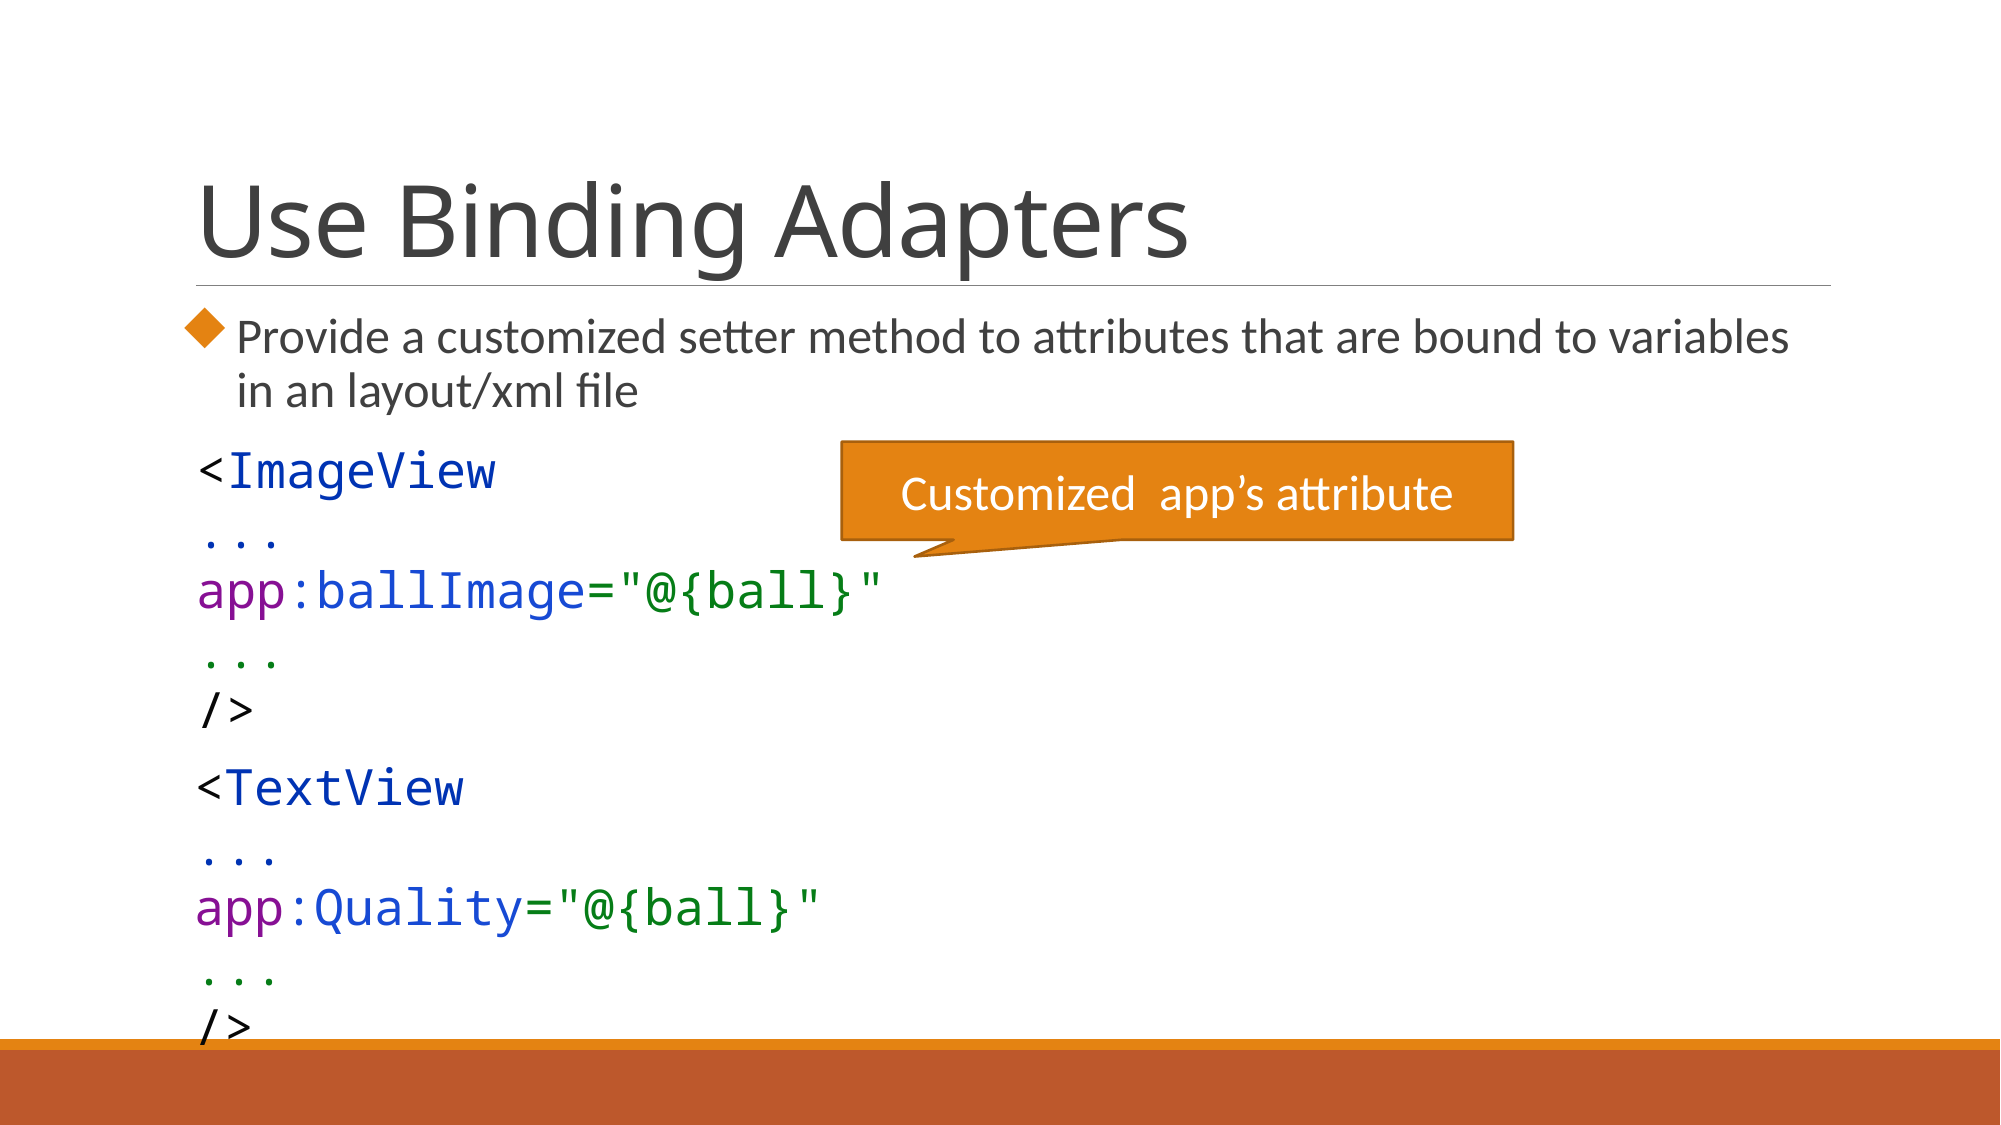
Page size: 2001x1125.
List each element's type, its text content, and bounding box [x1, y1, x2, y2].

text_box <TextView ... app:Quality="@{ball}" ... /> [180, 747, 1180, 1063]
list Provide a customized setter method to attributes that are bound to variables in an layout/xml file [180, 302, 1830, 963]
text_box <ImageView ... app:ballImage="@{ball}" ... /> [181, 431, 902, 747]
text_box Customized app’s attribute [840, 440, 1515, 558]
title Use Binding Adapters [180, 47, 1830, 285]
